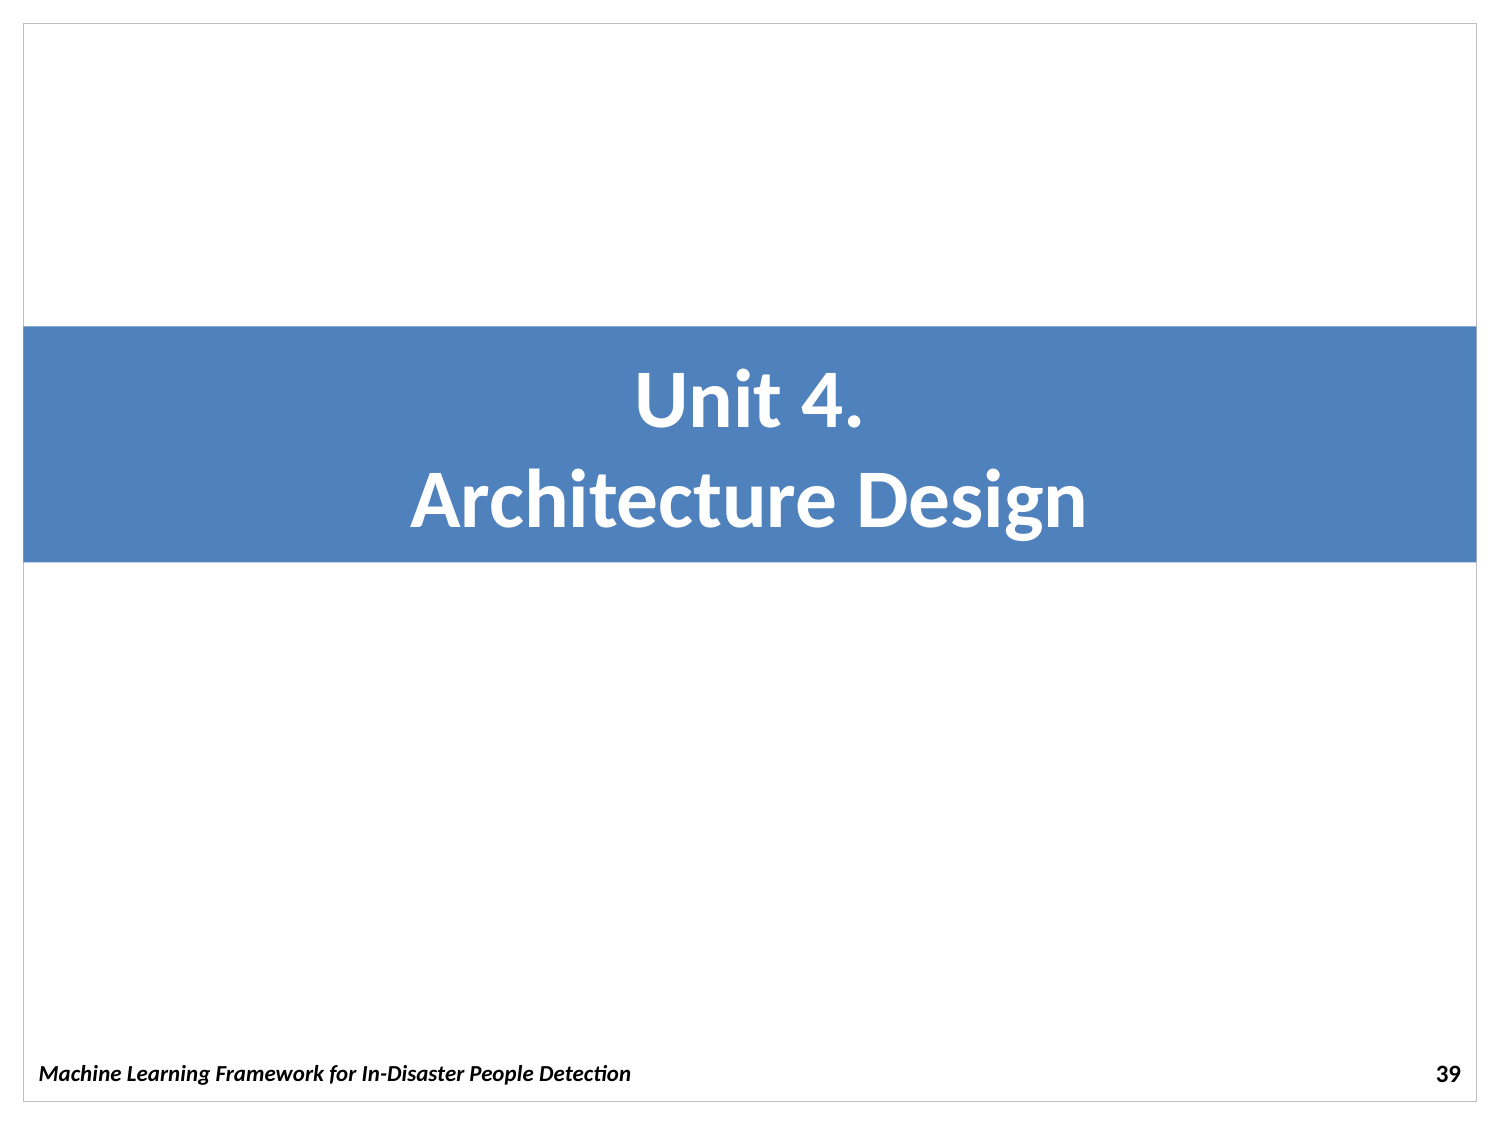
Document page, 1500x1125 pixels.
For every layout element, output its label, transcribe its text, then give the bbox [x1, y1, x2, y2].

footer Machine Learning Framework for In-Disaster People Detection [23, 1042, 1353, 1103]
slide_number 39 [1353, 1042, 1477, 1103]
title Unit 4. Architecture Design [23, 326, 1477, 563]
